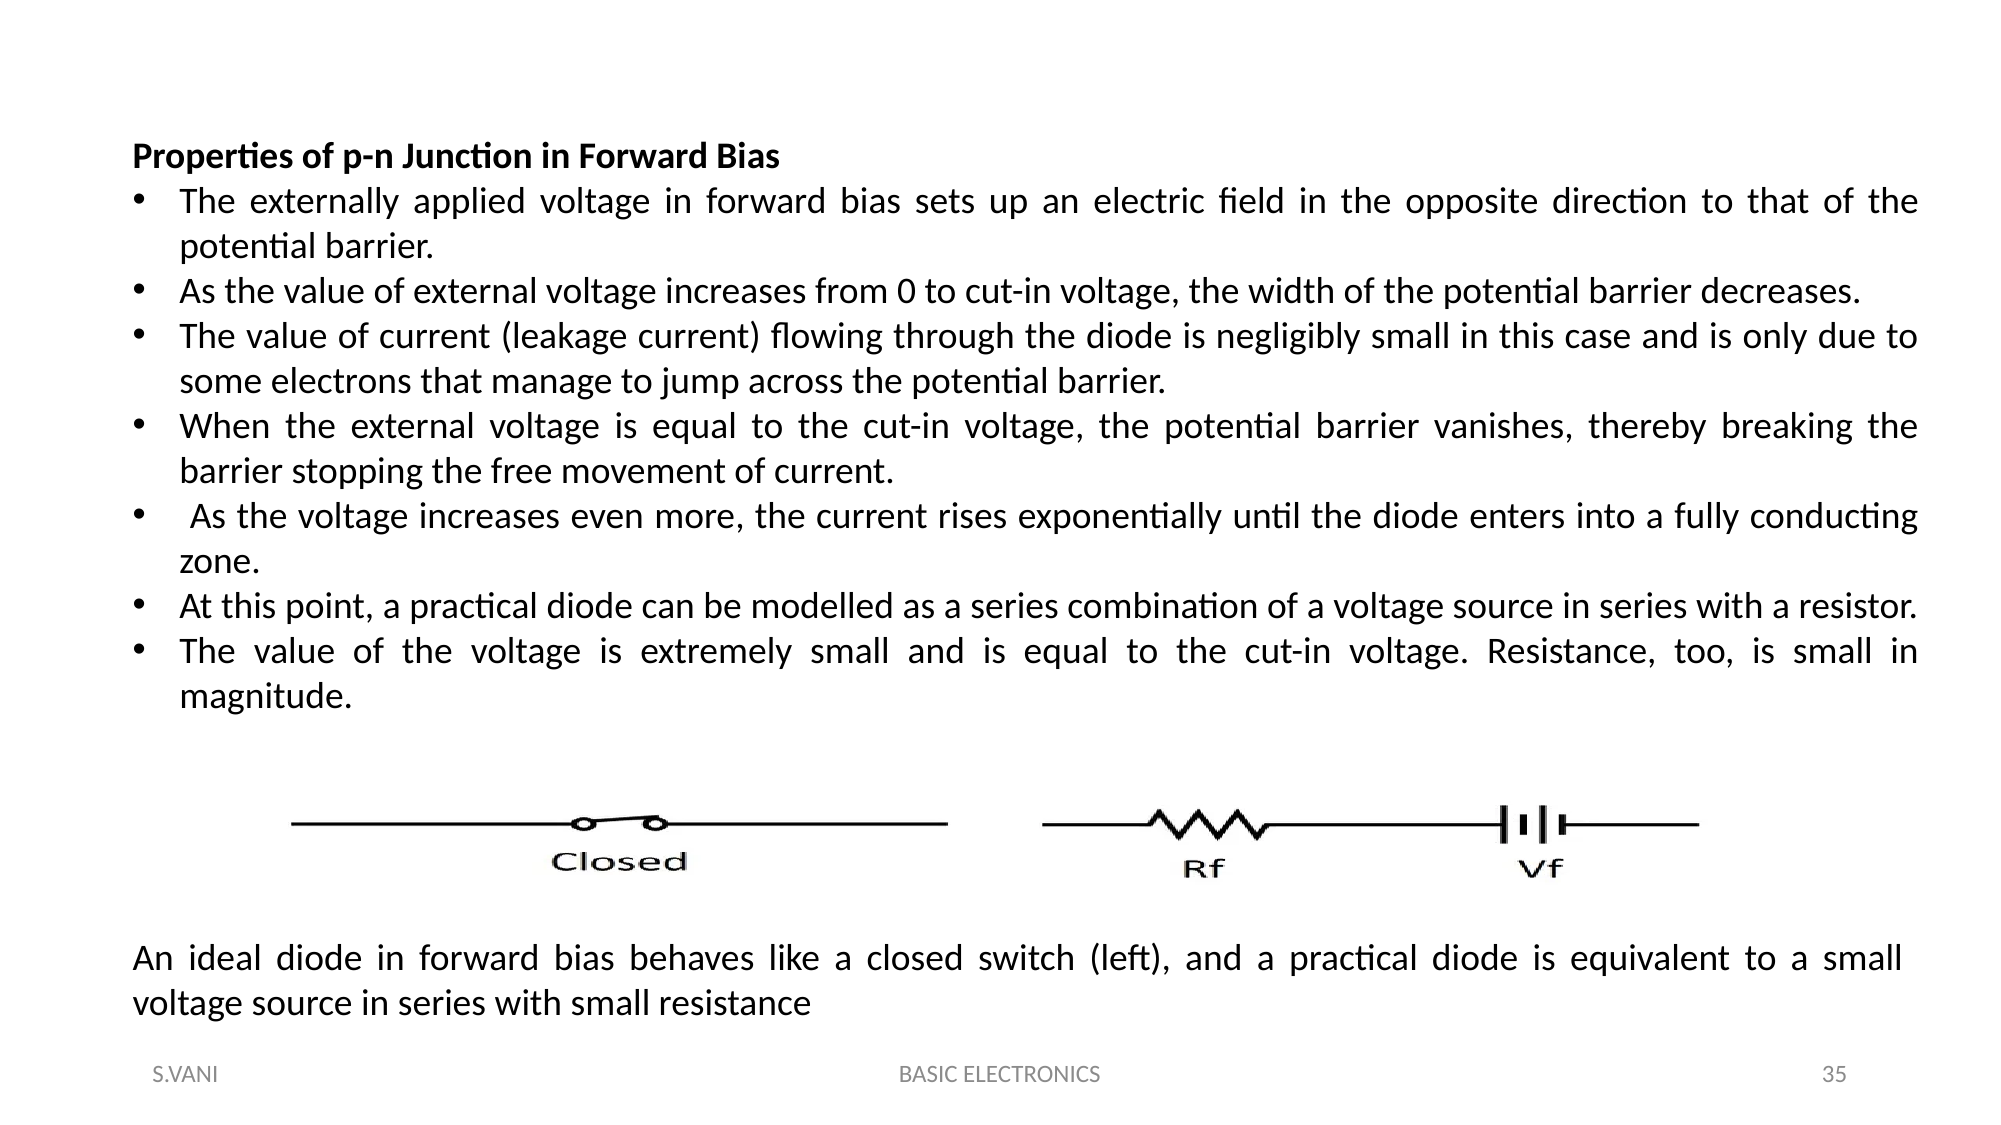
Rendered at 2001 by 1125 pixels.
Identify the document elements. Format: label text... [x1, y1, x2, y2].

text_box An ideal diode in forward bias behaves like a closed switch (left), and a practical diode is equivalent to a small voltage source in series with small resistance [117, 925, 1920, 1031]
picture [257, 795, 1743, 897]
slide_number S.VANI [137, 1042, 588, 1103]
footer BASIC ELECTRONICS [662, 1042, 1338, 1103]
text_box Properties of p-n Junction in Forward Bias The externally applied voltage in forward bias sets up an electric field in the opposite direction to that of the potential barrier. As the value of external voltage increases from 0 to cut-in voltage, the width of the potential barrier decreases. The value of current (leakage current) flowing through the diode is negligibly small in this case and is only due to some electrons that manage to jump across the potential barrier. When the external voltage is equal to the cut-in voltage, the potential barrier vanishes, thereby breaking the barrier stopping the free movement of current. As the voltage increases even more, the current rises exponentially until the diode enters into a fully conducting zone. At this point, a practical diode can be modelled as a series combination of a voltage source in series with a resistor. The value of the voltage is extremely small and is equal to the cut-in voltage. Resistance, too, is small in magnitude. [117, 123, 1936, 724]
slide_number 35 [1412, 1042, 1863, 1103]
